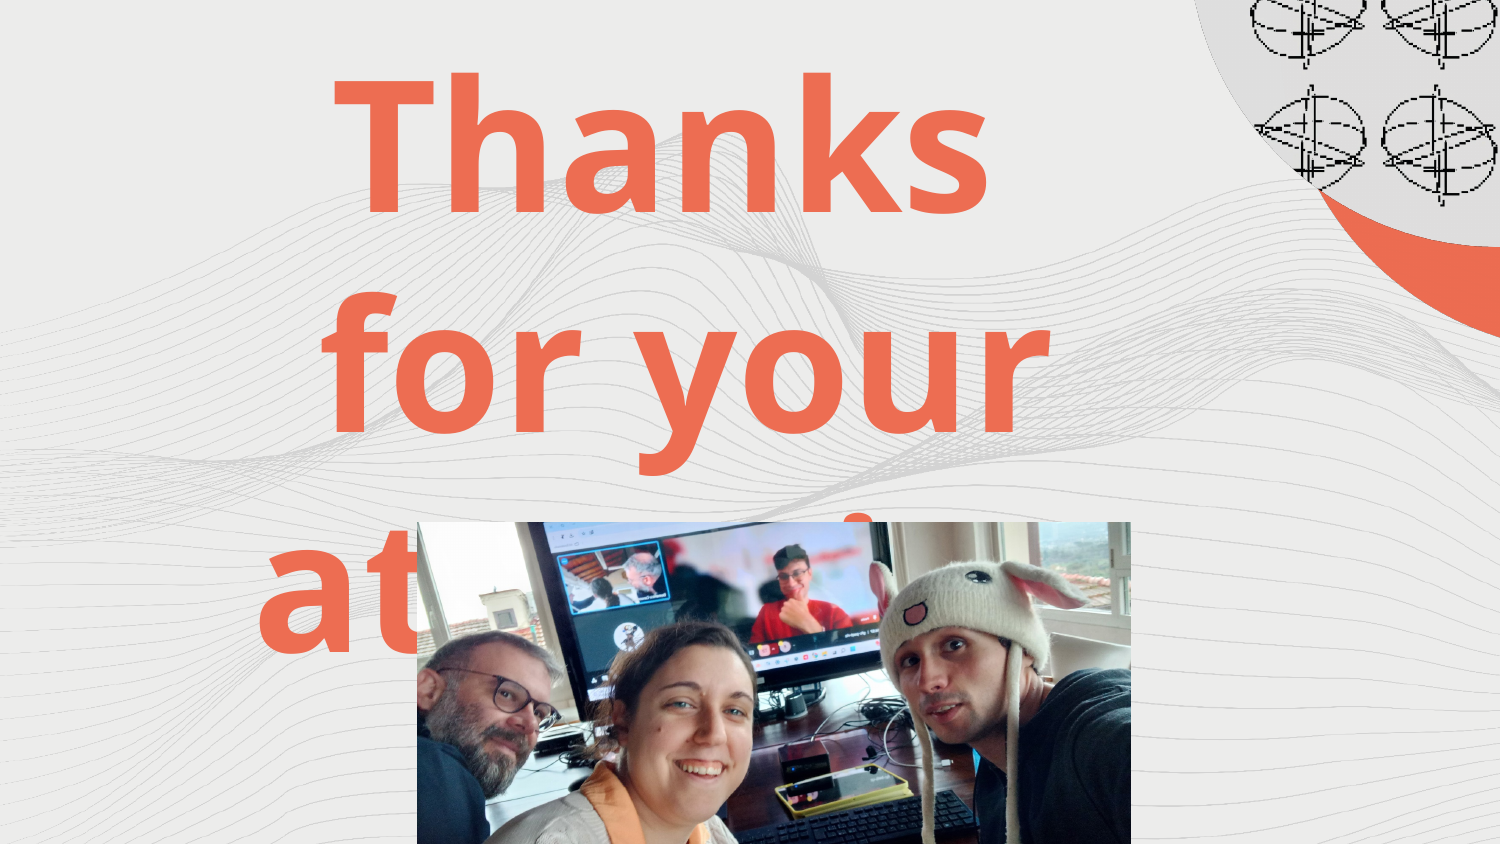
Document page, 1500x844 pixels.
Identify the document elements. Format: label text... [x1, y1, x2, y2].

text_box Thanks for your attention [45, 21, 1328, 697]
picture [0, 0, 1500, 844]
